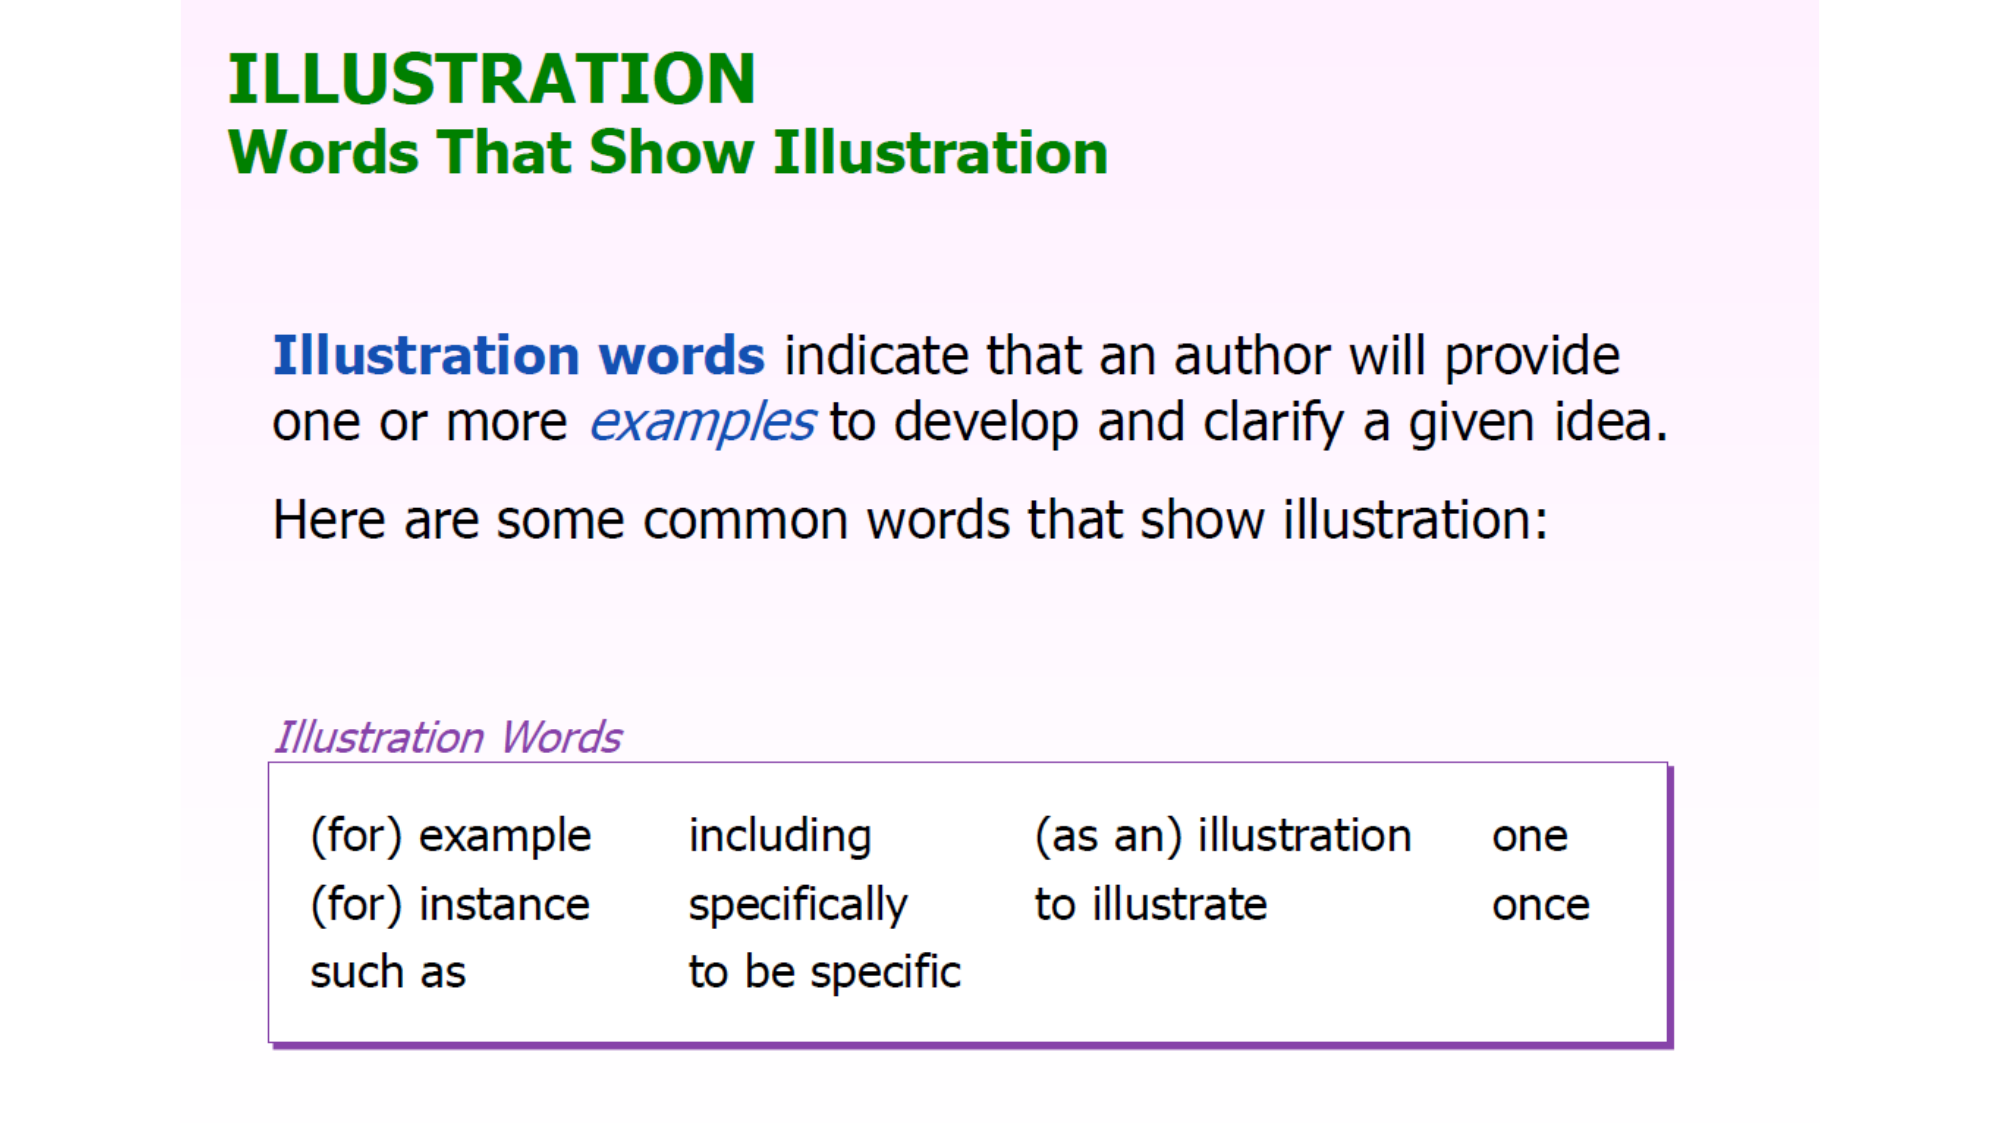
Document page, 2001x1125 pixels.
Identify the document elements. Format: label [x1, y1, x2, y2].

picture [180, 0, 1820, 1125]
